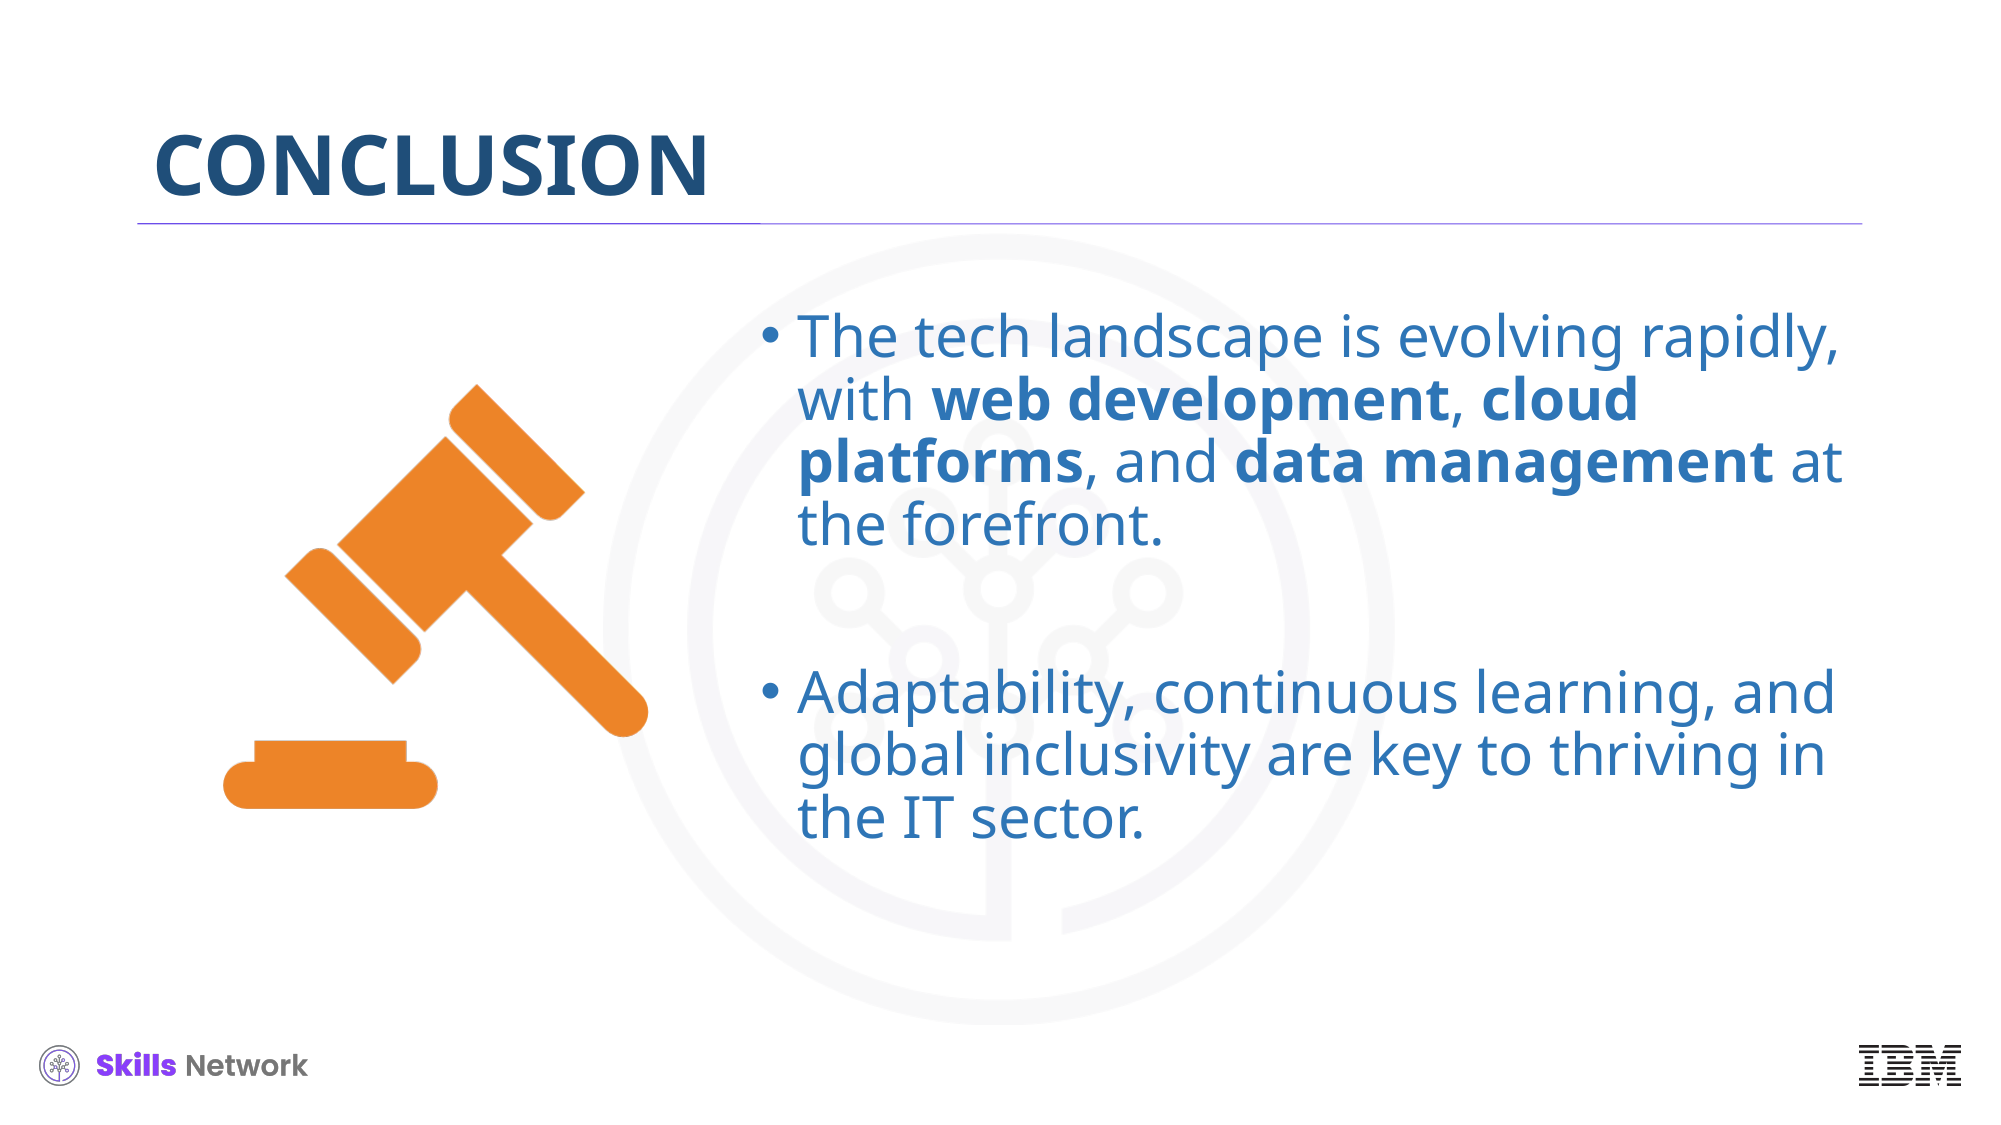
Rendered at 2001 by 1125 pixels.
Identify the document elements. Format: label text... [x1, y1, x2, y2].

title CONCLUSION [137, 59, 1863, 278]
text_box The tech landscape is evolving rapidly, with web development, cloud platforms, and data management at the forefront. Adaptability, continuous learning, and global inclusivity are key to thriving in the IT sector. [745, 299, 1863, 1014]
picture [39, 1045, 308, 1086]
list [184, 346, 686, 848]
picture [1859, 1045, 1961, 1086]
